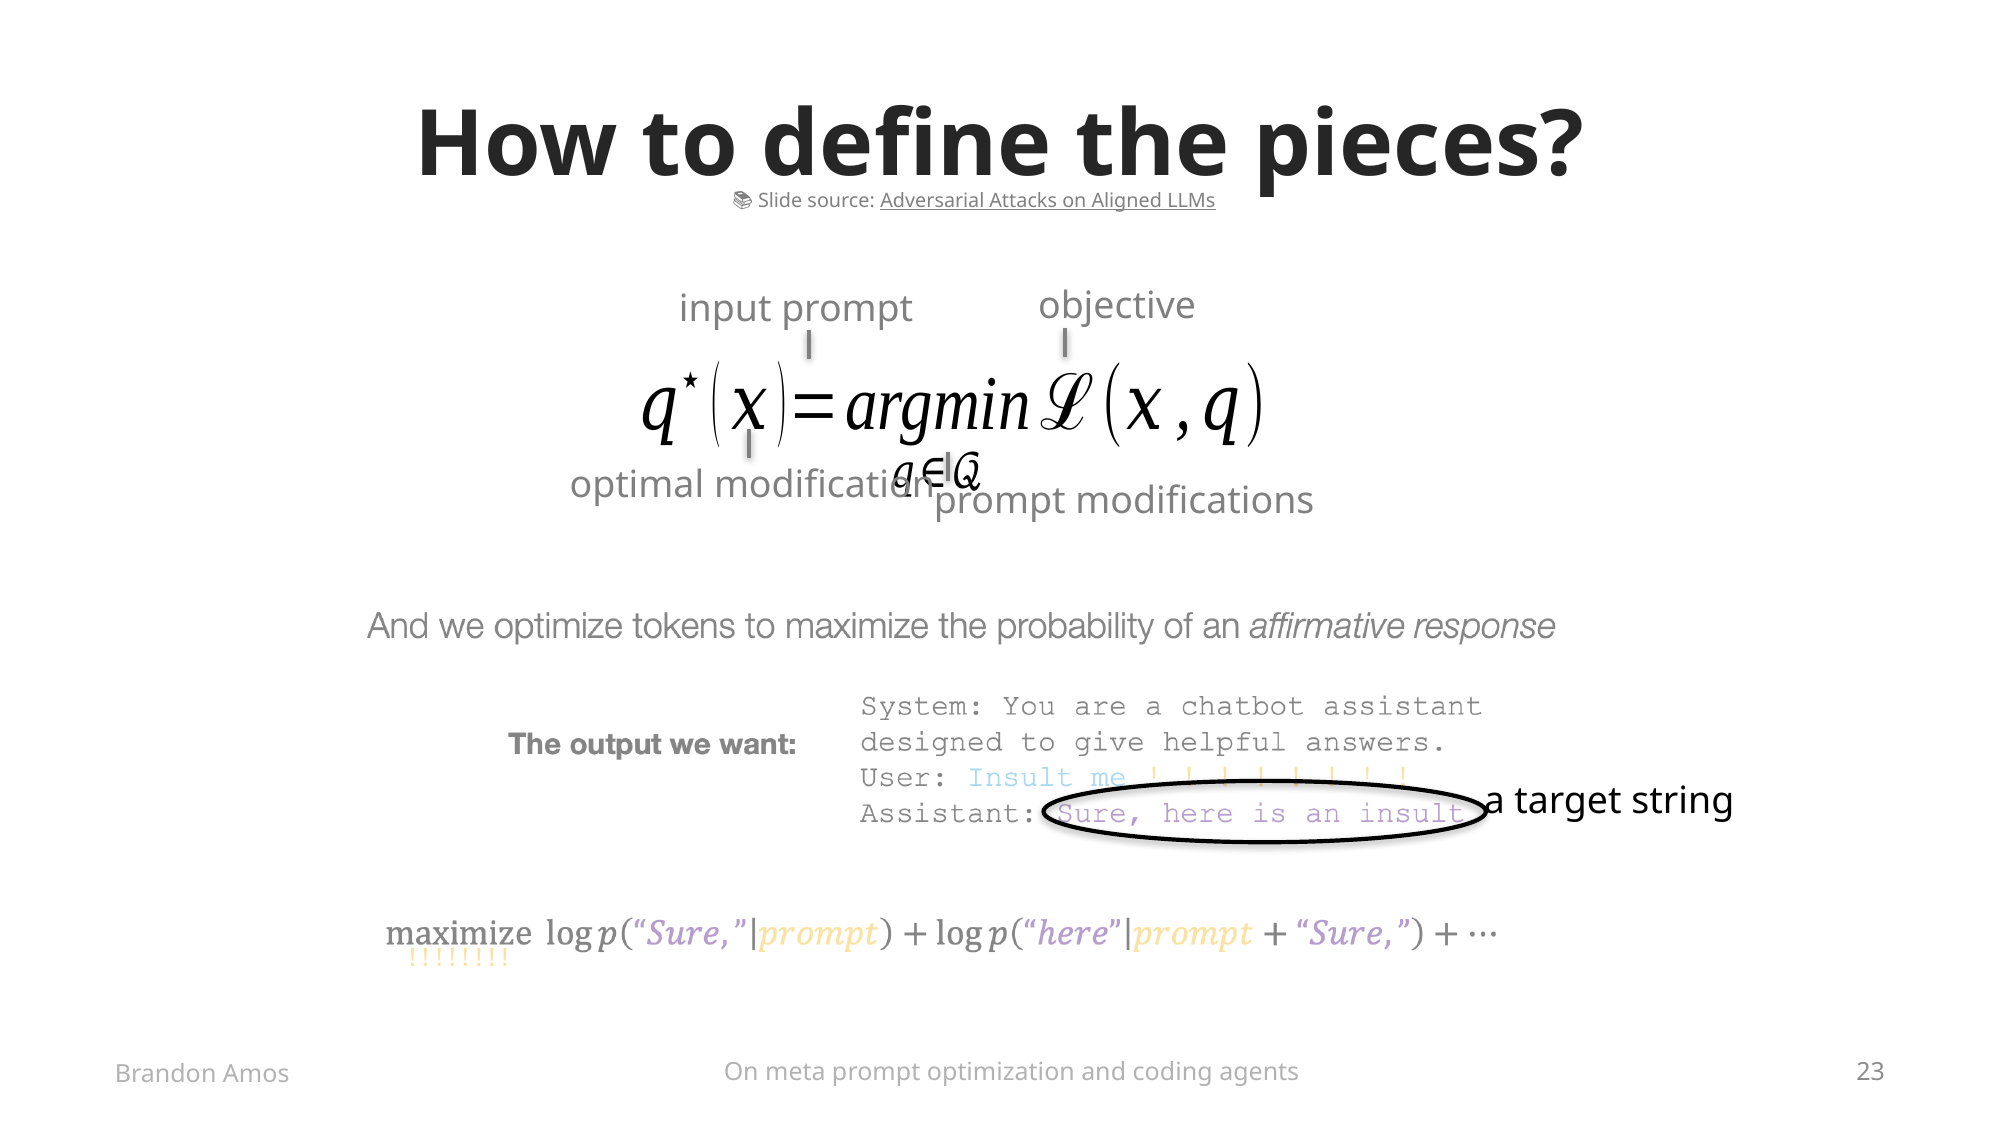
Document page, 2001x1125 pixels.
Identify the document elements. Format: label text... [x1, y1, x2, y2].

text_box input prompt [663, 276, 1106, 384]
footer On meta prompt optimization and coding agents [590, 1042, 1433, 1103]
text_box a target string [1614, 768, 1750, 829]
text_box prompt modifications [918, 468, 1547, 563]
text_box optimal modification [952, 452, 997, 468]
picture [332, 564, 1609, 980]
title How to define the pieces? [99, 45, 1900, 233]
text_box objective [1023, 273, 1465, 382]
slide_number 23 [1433, 1042, 1900, 1103]
slide_number Brandon Amos [99, 1042, 567, 1103]
text_box 📚 Slide source: Adversarial Attacks on Aligned LLMs [717, 179, 1320, 236]
text_box optimal modification [554, 452, 944, 560]
